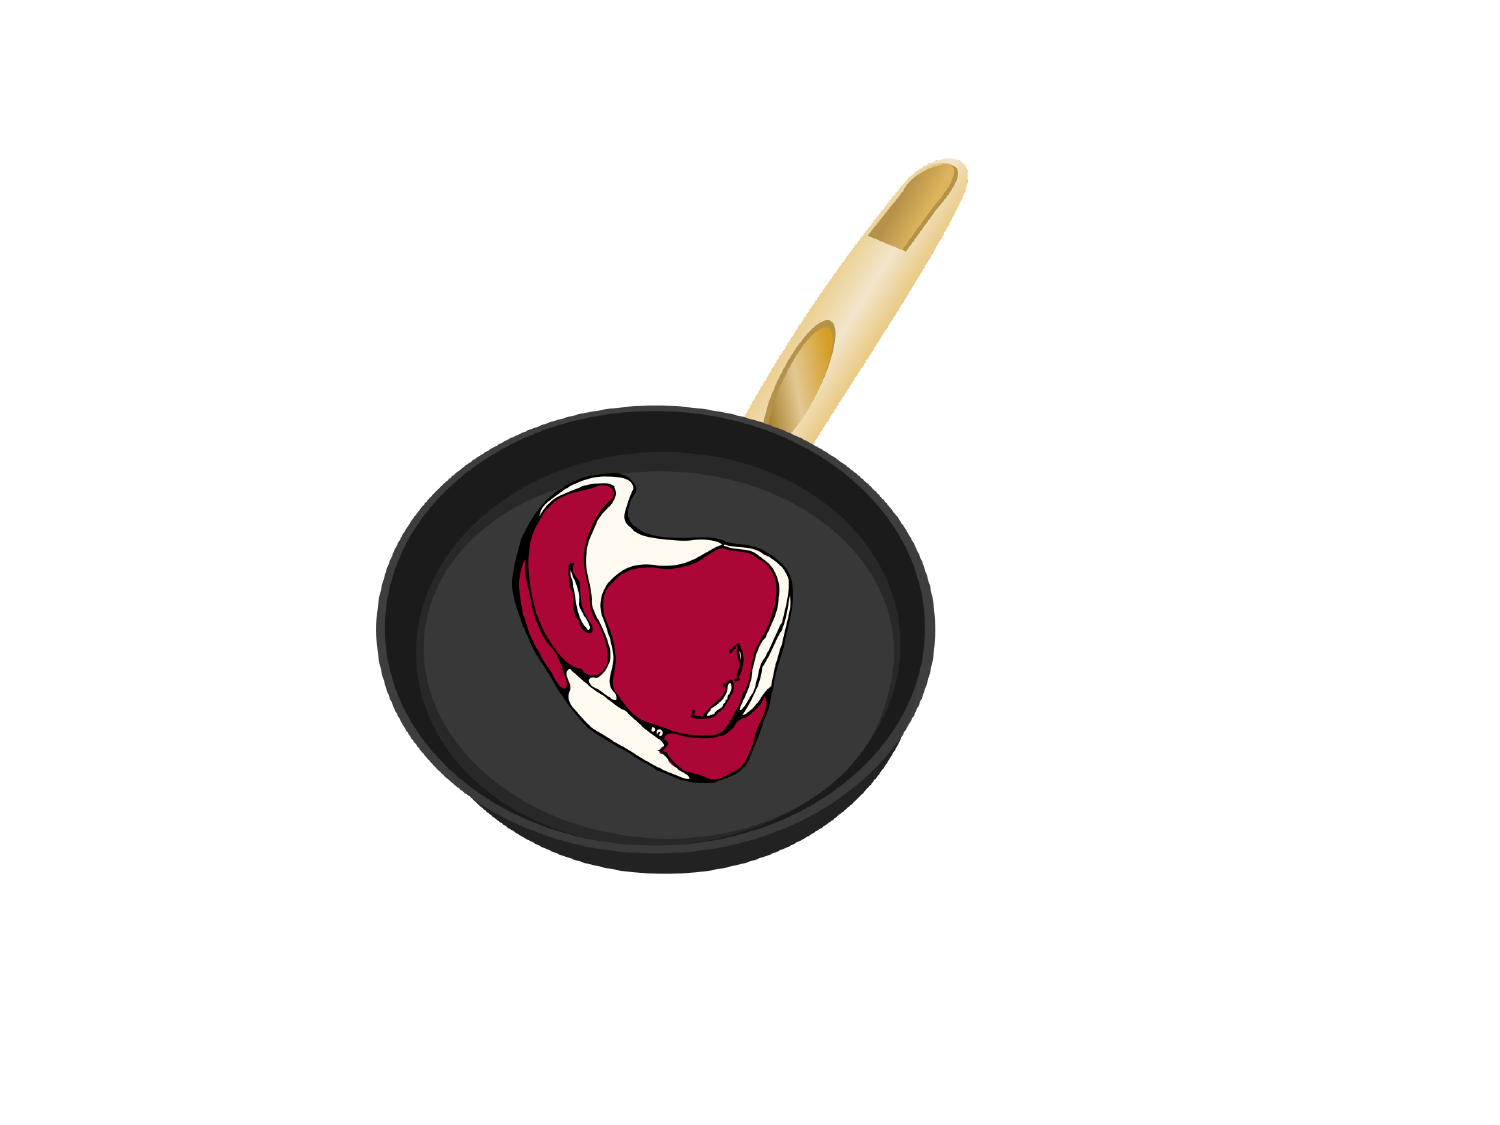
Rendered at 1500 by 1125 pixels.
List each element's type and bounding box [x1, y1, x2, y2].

picture [376, 158, 968, 874]
